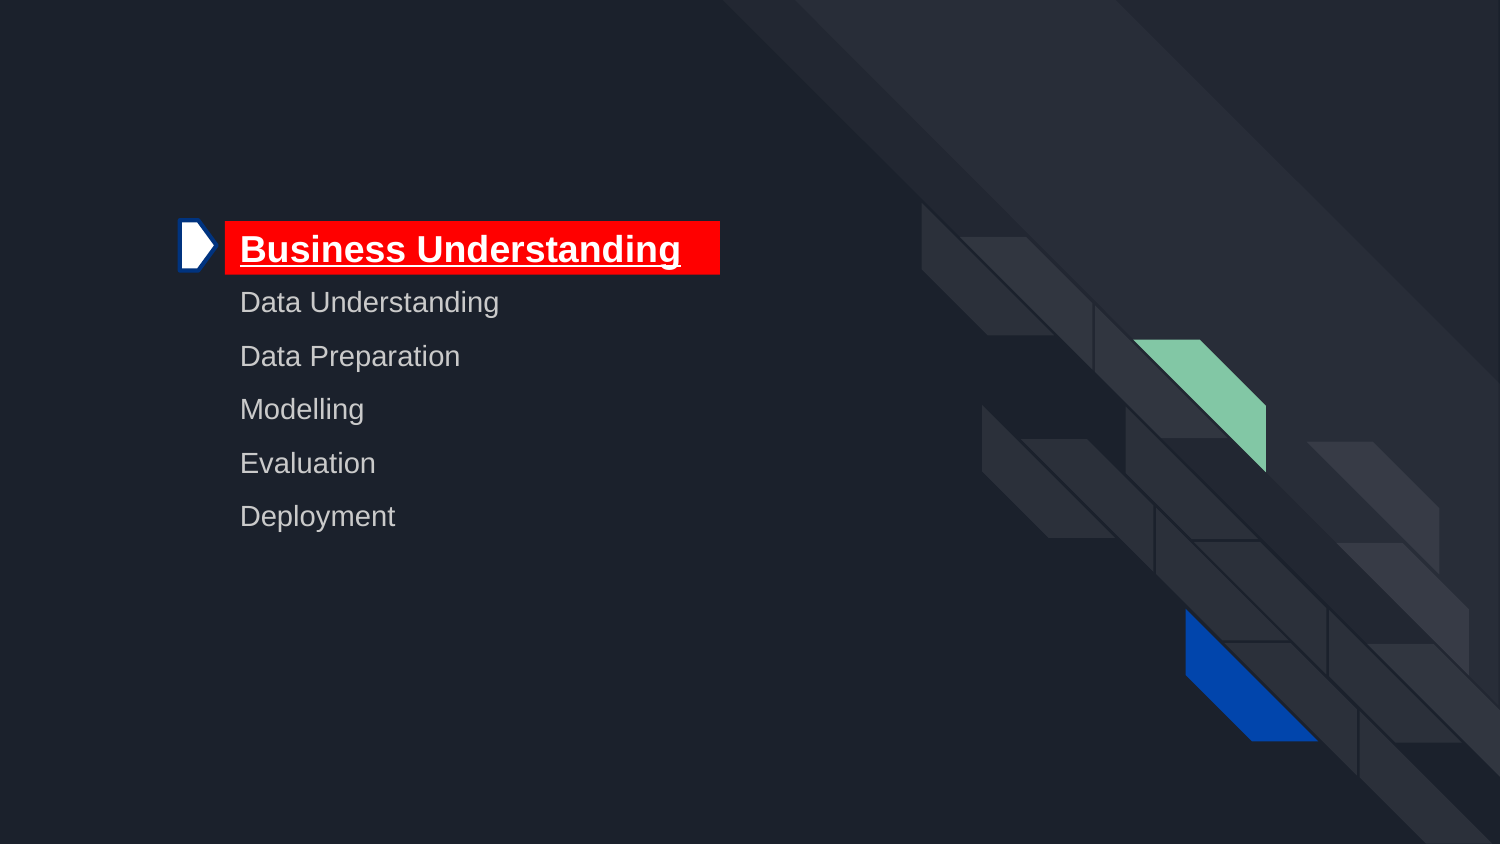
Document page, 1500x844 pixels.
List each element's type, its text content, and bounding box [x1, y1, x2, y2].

text_box Modelling [224, 381, 720, 434]
text_box [177, 218, 219, 273]
text_box Evaluation [224, 434, 720, 488]
text_box Data Preparation [224, 327, 720, 381]
text_box Deployment [224, 488, 720, 542]
text_box Data Understanding [224, 274, 720, 327]
text_box Business Understanding [224, 221, 720, 274]
